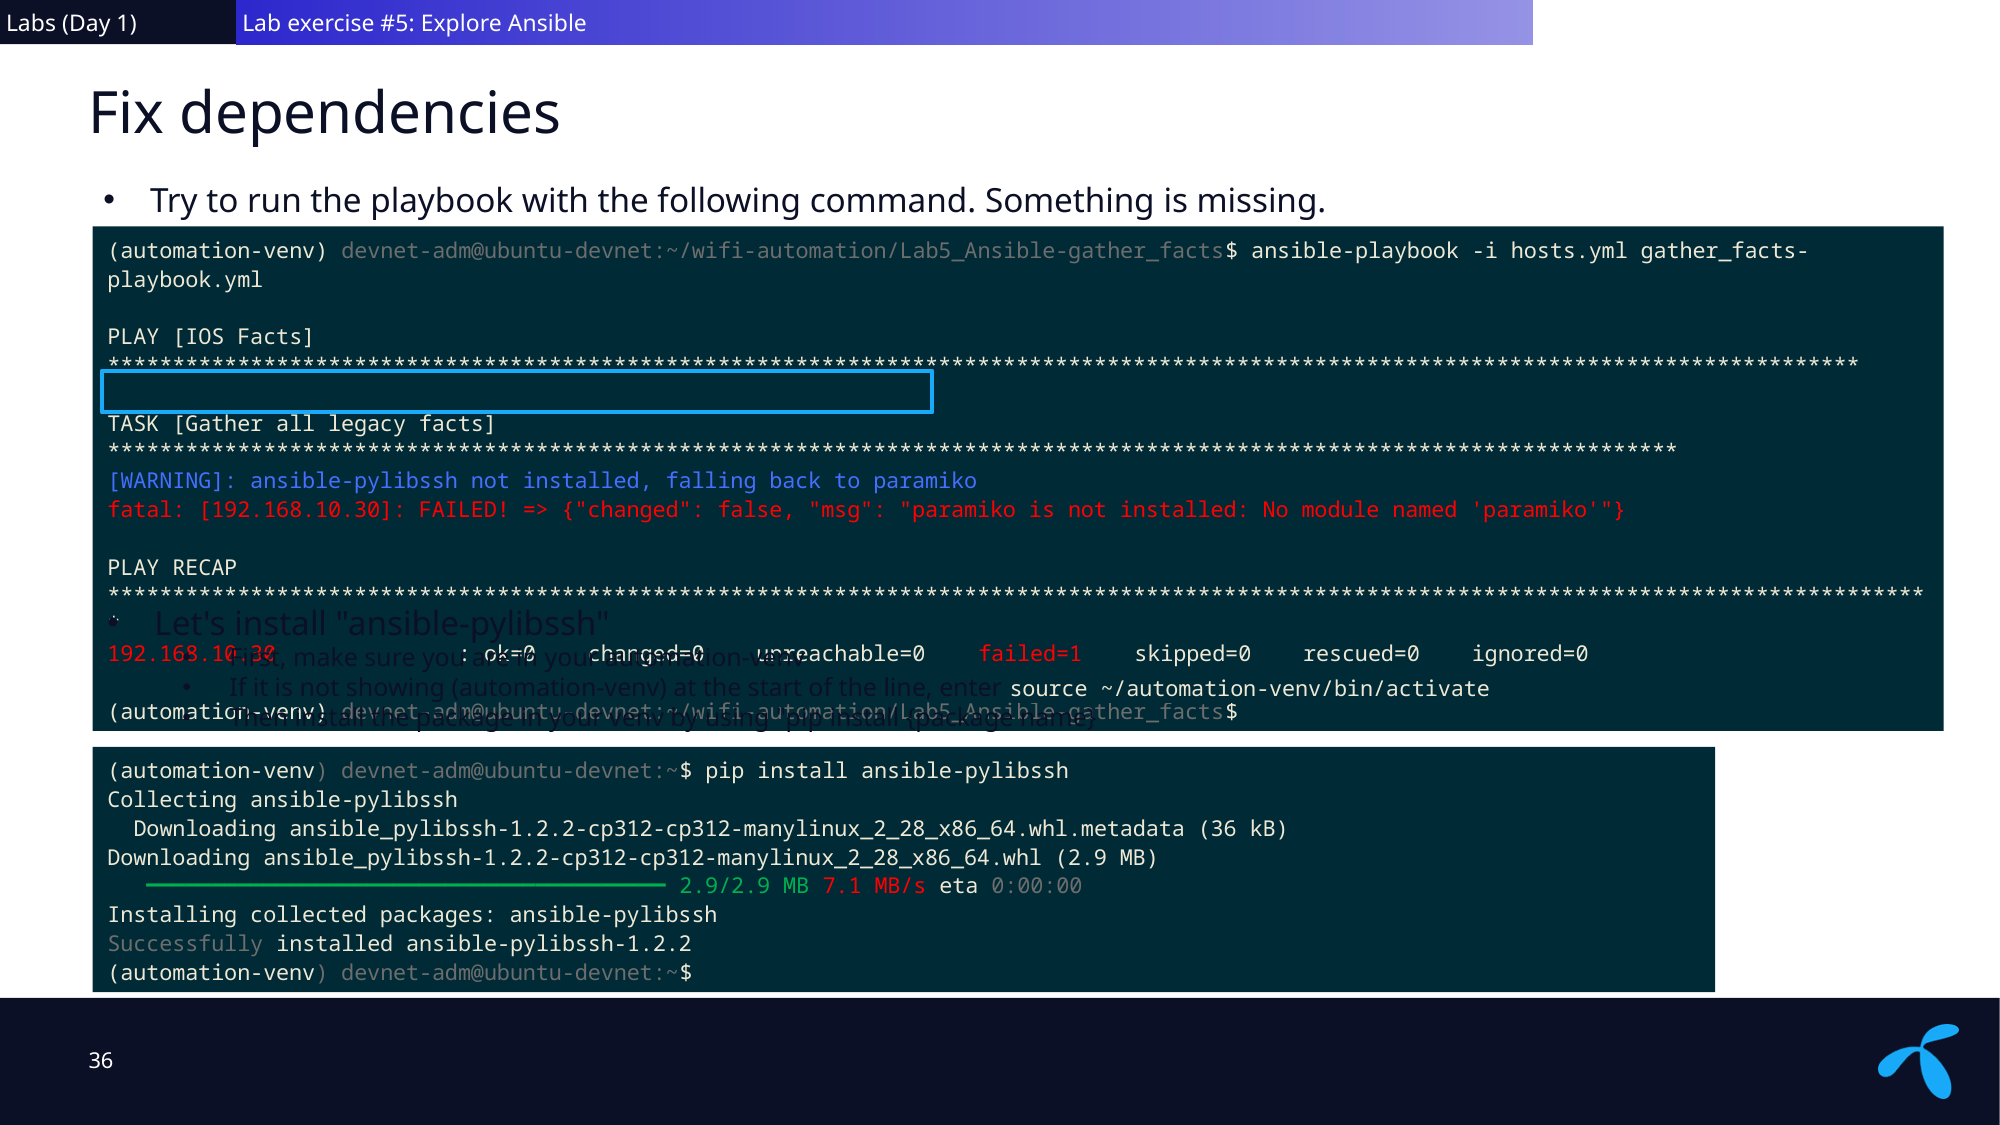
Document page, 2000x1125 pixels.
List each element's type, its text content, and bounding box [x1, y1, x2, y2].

title Fix dependencies [88, 70, 1911, 160]
text_box Lab exercise #5: Explore Ansible [236, 0, 1533, 45]
picture [1878, 1024, 1959, 1099]
slide_number 36 [88, 1024, 237, 1099]
text_box (automation-venv) devnet-adm@ubuntu-devnet:~$ pip install ansible-pylibssh Collecting ansible-pylibssh Downloading ansible_pylibssh-1.2.2-cp312-cp312-manylinux_2_28_x86_64.whl.metadata (36 kB) Downloading ansible_pylibssh-1.2.2-cp312-cp312-manylinux_2_28_x86_64.whl (2.9 MB) ━━━━━━━━━━━━━━━━━━━━━━━━━━━━━━━━━━━━━━━━ 2.9/2.9 MB 7.1 MB/s eta 0:00:00 Installing collected packages: ansible-pylibssh Successfully installed ansible-pylibssh-1.2.2 (automation-venv) devnet-adm@ubuntu-devnet:~$ [92, 746, 1716, 993]
text_box [100, 369, 934, 414]
footer Labs (Day 1) [0, 0, 236, 45]
text_box (automation-venv) devnet-adm@ubuntu-devnet:~/wifi-automation/Lab5_Ansible-gather_facts$ ansible-playbook -i hosts.yml gather_facts-playbook.yml PLAY [IOS Facts] *************************************************************************************************************************************** TASK [Gather all legacy facts] ************************************************************************************************************************* [WARNING]: ansible-pylibssh not installed, falling back to paramiko fatal: [192.168.10.30]: FAILED! => {"changed": false, "msg": "paramiko is not installed: No module named 'paramiko'"} PLAY RECAP ********************************************************************************************************************************************* 192.168.10.30 : ok=0 changed=0 unreachable=0 failed=1 skipped=0 rescued=0 ignored=0 (automation-venv) devnet-adm@ubuntu-devnet:~/wifi-automation/Lab5_Ansible-gather_facts$ [92, 226, 1944, 731]
text_box Let's install "ansible-pylibssh" First, make sure you are in your automation-venv If it is not showing (automation-venv) at the start of the line, enter source ~/automation-venv/bin/activate Then install the package in your venv by using "pip install {package name} [92, 594, 1935, 739]
text_box Try to run the playbook with the following command. Something is missing. [88, 171, 1931, 227]
